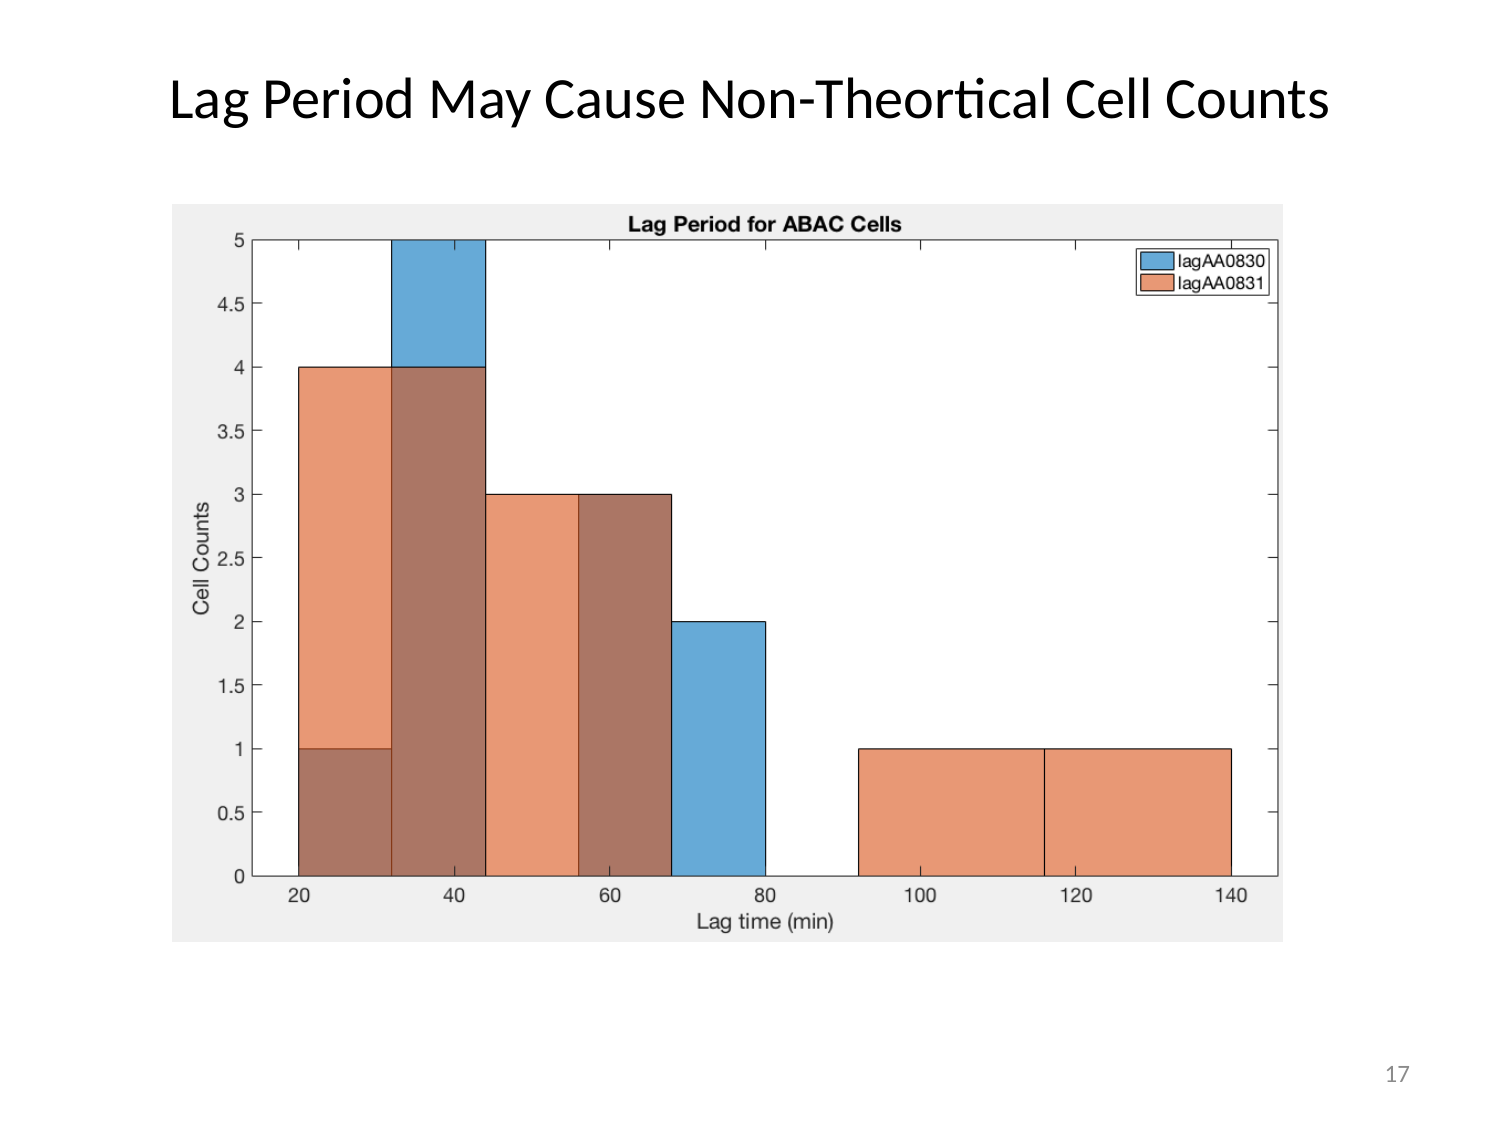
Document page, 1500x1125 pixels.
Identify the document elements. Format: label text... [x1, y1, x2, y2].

title Lag Period May Cause Non-Theortical Cell Counts [75, 34, 1425, 157]
picture [171, 204, 1283, 942]
slide_number 17 [1074, 1042, 1425, 1103]
